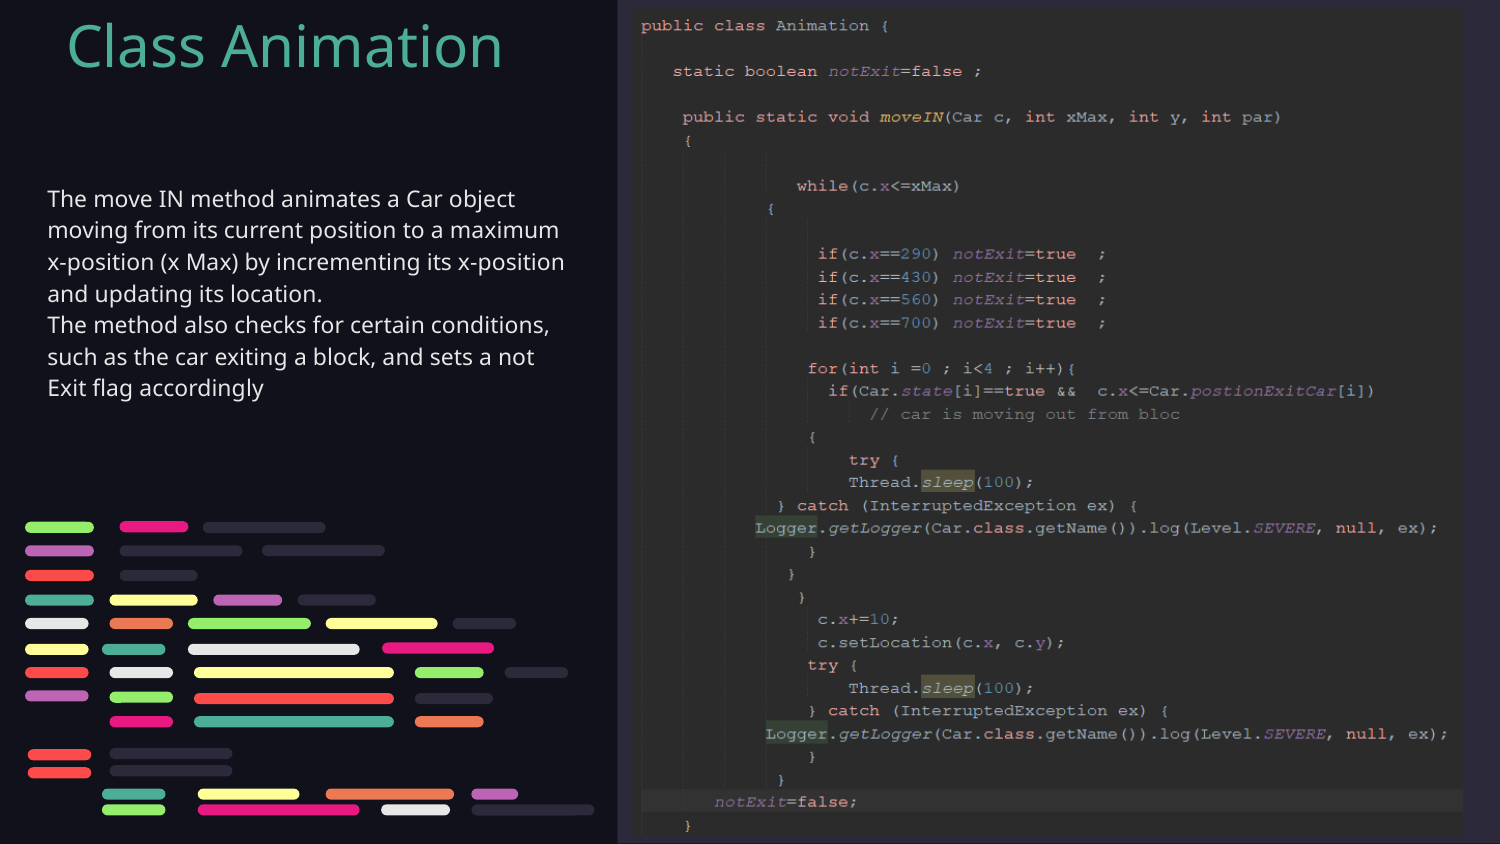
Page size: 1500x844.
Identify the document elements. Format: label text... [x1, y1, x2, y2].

picture [631, 8, 1463, 835]
subtitle The move IN method animates a Car object moving from its current position to a maximum x-position (x Max) by incrementing its x-position and updating its location. The method also checks for certain conditions, such as the car exiting a block, and sets a not Exit flag accordingly [32, 108, 595, 474]
text_box Class Animation [0, 0, 918, 88]
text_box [24, 520, 595, 816]
